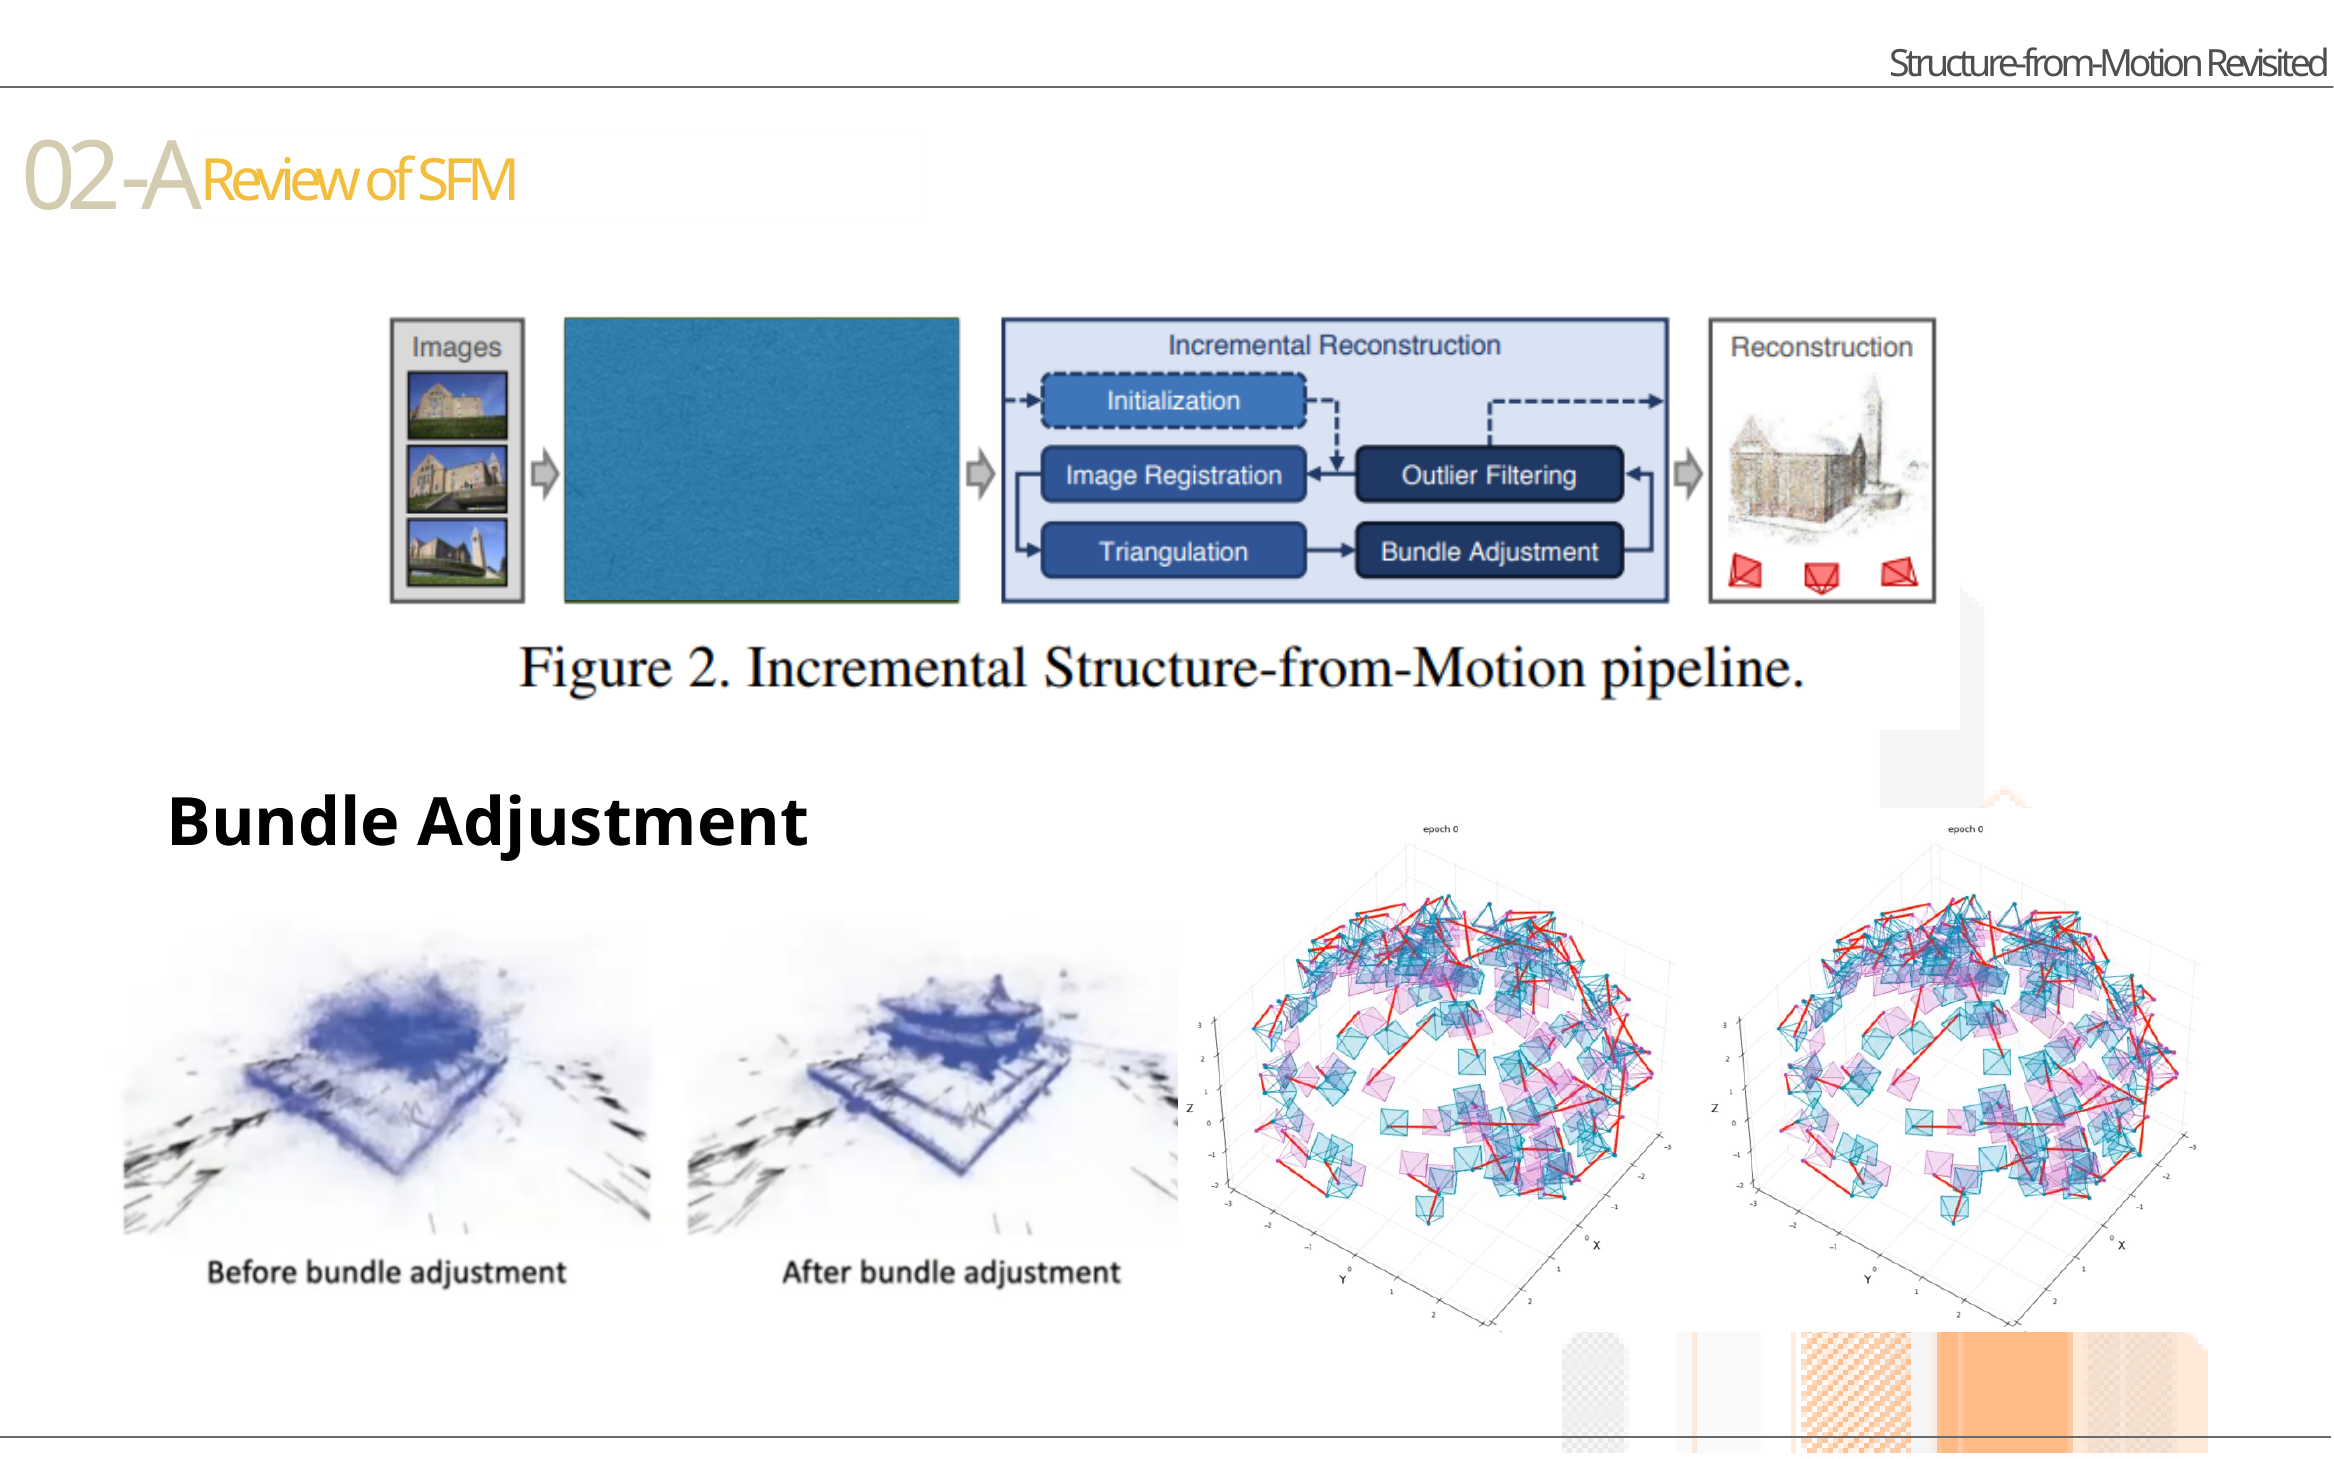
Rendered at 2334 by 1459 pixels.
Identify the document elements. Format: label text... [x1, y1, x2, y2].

text_box 02-A [13, 105, 211, 236]
picture [373, 298, 2215, 807]
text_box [1177, 807, 2229, 1333]
text_box Review of SFM [211, 134, 926, 220]
text_box Bundle Adjustment [112, 771, 865, 867]
picture [89, 908, 1177, 1306]
picture [1562, 1333, 2215, 1459]
text_box Structure-from-Motion Revisited [1881, 31, 2334, 92]
